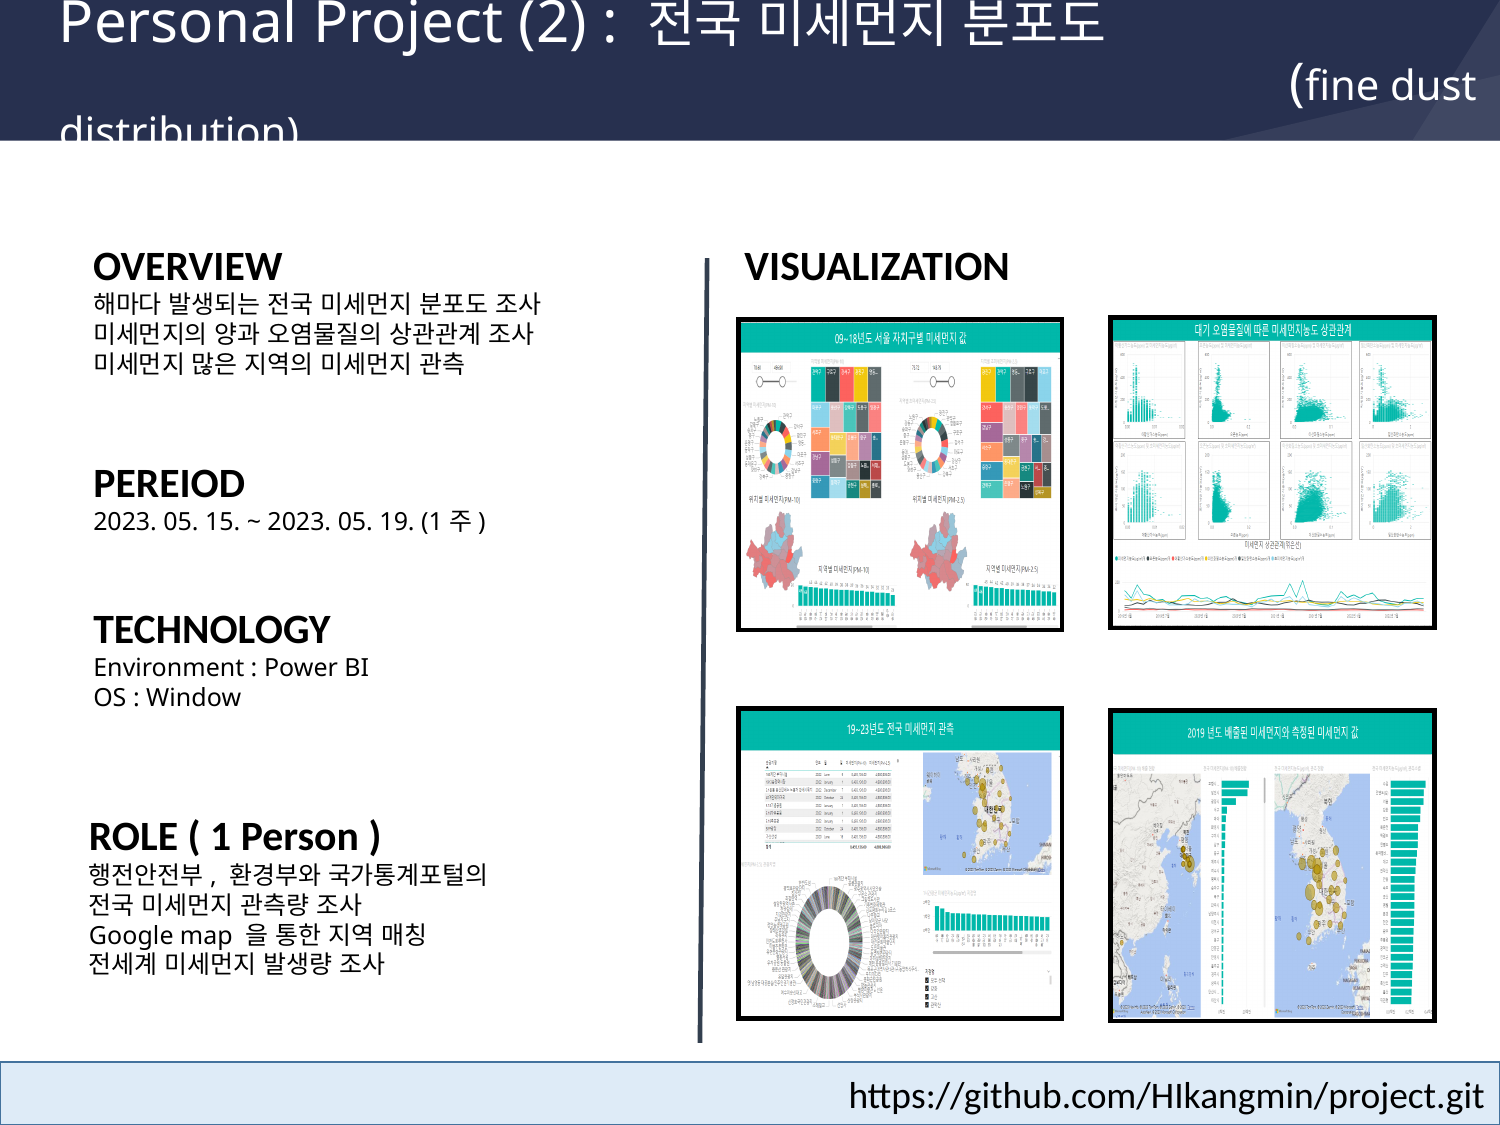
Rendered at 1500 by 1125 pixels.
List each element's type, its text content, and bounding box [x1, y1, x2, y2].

text_box TECHNOLOGY Environment : Power BI OS : Window [78, 594, 686, 720]
picture [1110, 710, 1435, 1019]
text_box https://github.com/HIkangmin/project.git [0, 1061, 1500, 1125]
text_box VISUALIZATION [729, 231, 1187, 297]
text_box [1109, 710, 1435, 1022]
picture [1110, 317, 1435, 626]
text_box PEREIOD 2023. 05. 15. ~ 2023. 05. 19. (1주) [78, 448, 506, 543]
text_box [737, 707, 1063, 1020]
text_box ROLE ( 1 Person ) 행전안전부, 환경부와 국가통계포털의 전국 미세먼지 관측량 조사 Google map 을 통한 지역 매칭 전세계 미세먼지 발생량 조사 [74, 801, 682, 987]
picture [738, 321, 1063, 630]
text_box OVERVIEW 해마다 발생되는 전국 미세먼지 분포도 조사 미세먼지의 양과 오염물질의 상관관계 조사 미세먼지 많은 지역의 미세먼지 관측 [78, 231, 666, 387]
picture [738, 710, 1063, 1019]
title Personal Project (2) : 전국 미세먼지 분포도 (fine dust distribution) [0, 2, 1500, 94]
text_box [1109, 317, 1435, 629]
